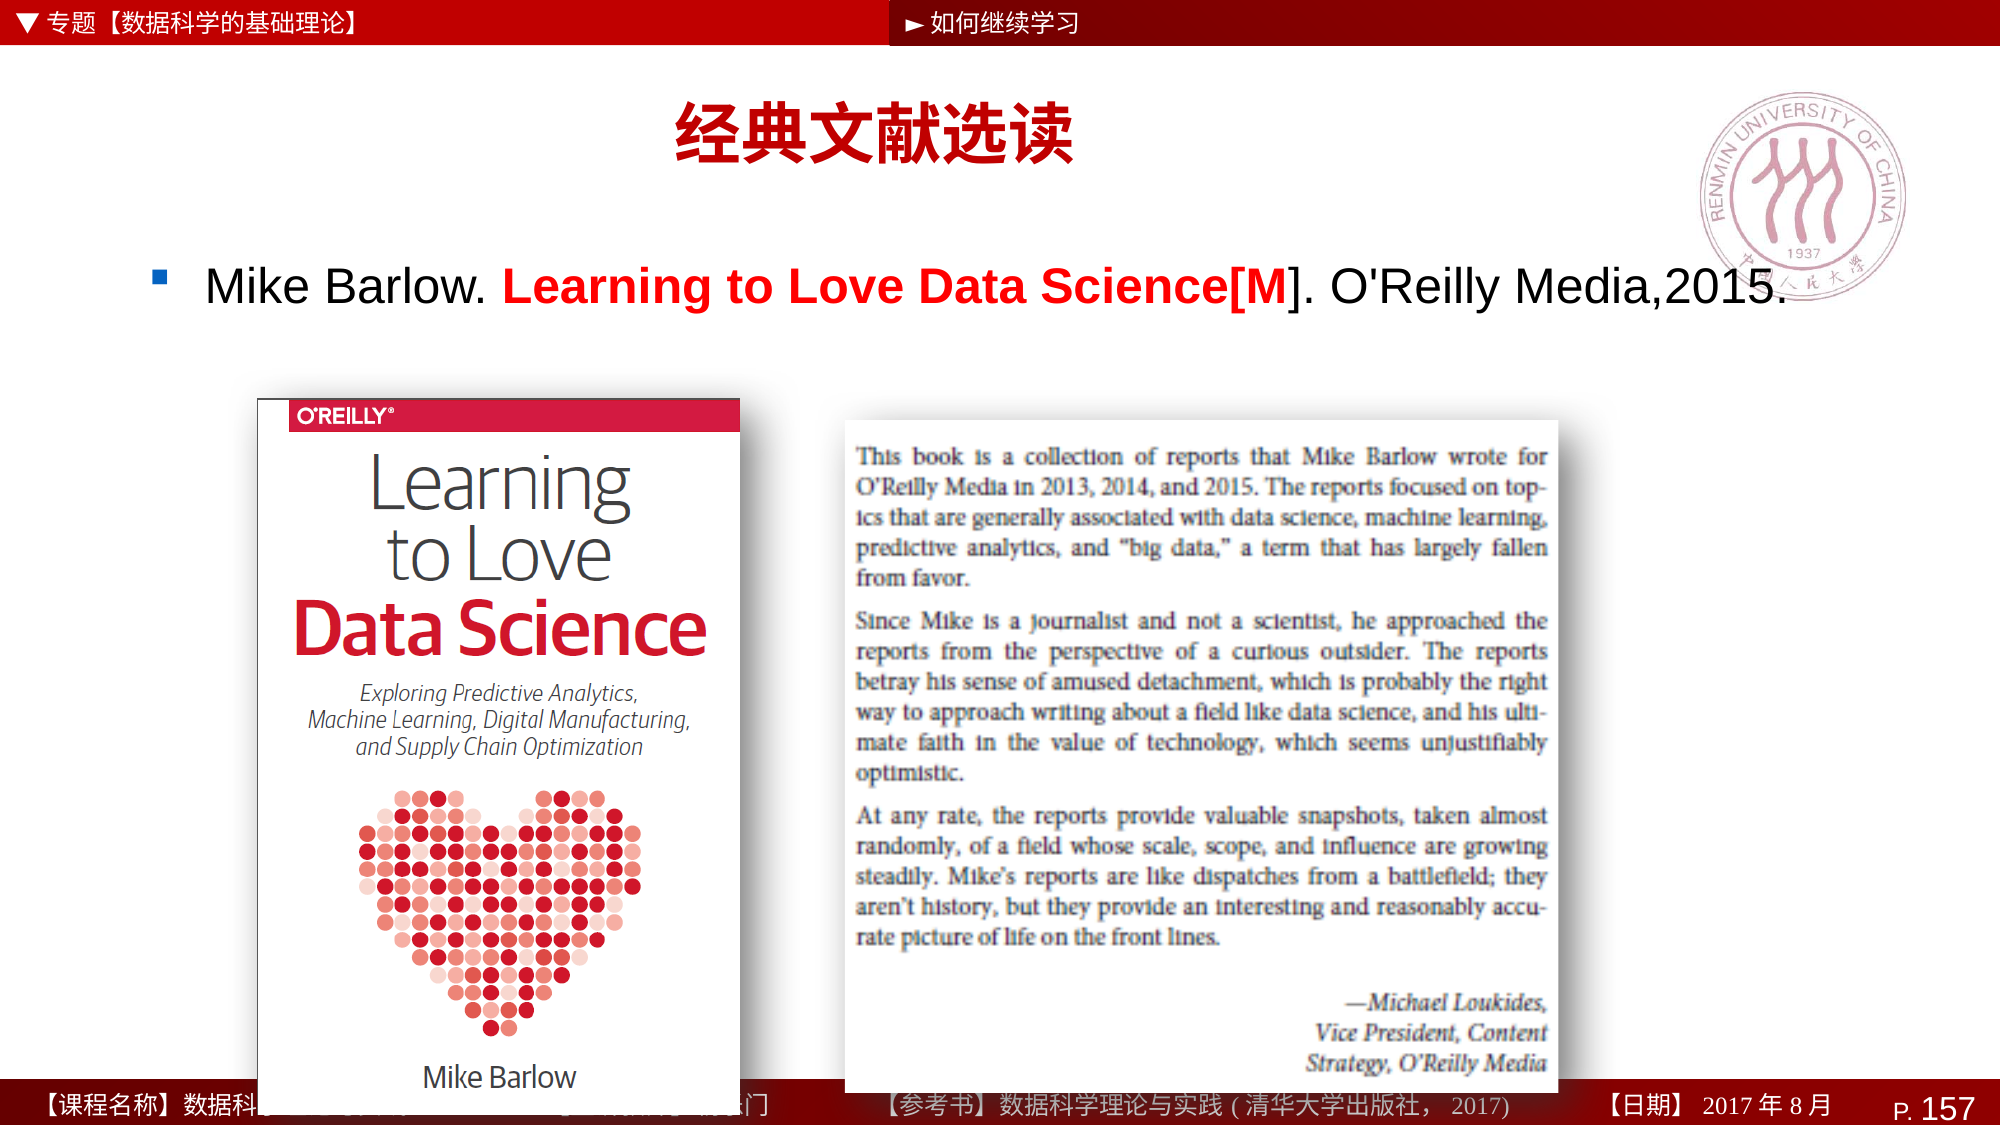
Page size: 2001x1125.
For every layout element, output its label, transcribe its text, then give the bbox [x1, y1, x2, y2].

picture [844, 420, 1559, 1093]
picture [257, 398, 740, 1115]
list ▼专题【数据科学的基础理论】 [0, 0, 725, 43]
list Mike Barlow. Learning to Love Data Science[M]. O'Reilly Media,2015. [133, 245, 1910, 1028]
picture [1696, 89, 1910, 245]
list ►如何继续学习 [890, 0, 1249, 43]
title 经典文献选读 [64, 64, 1686, 200]
